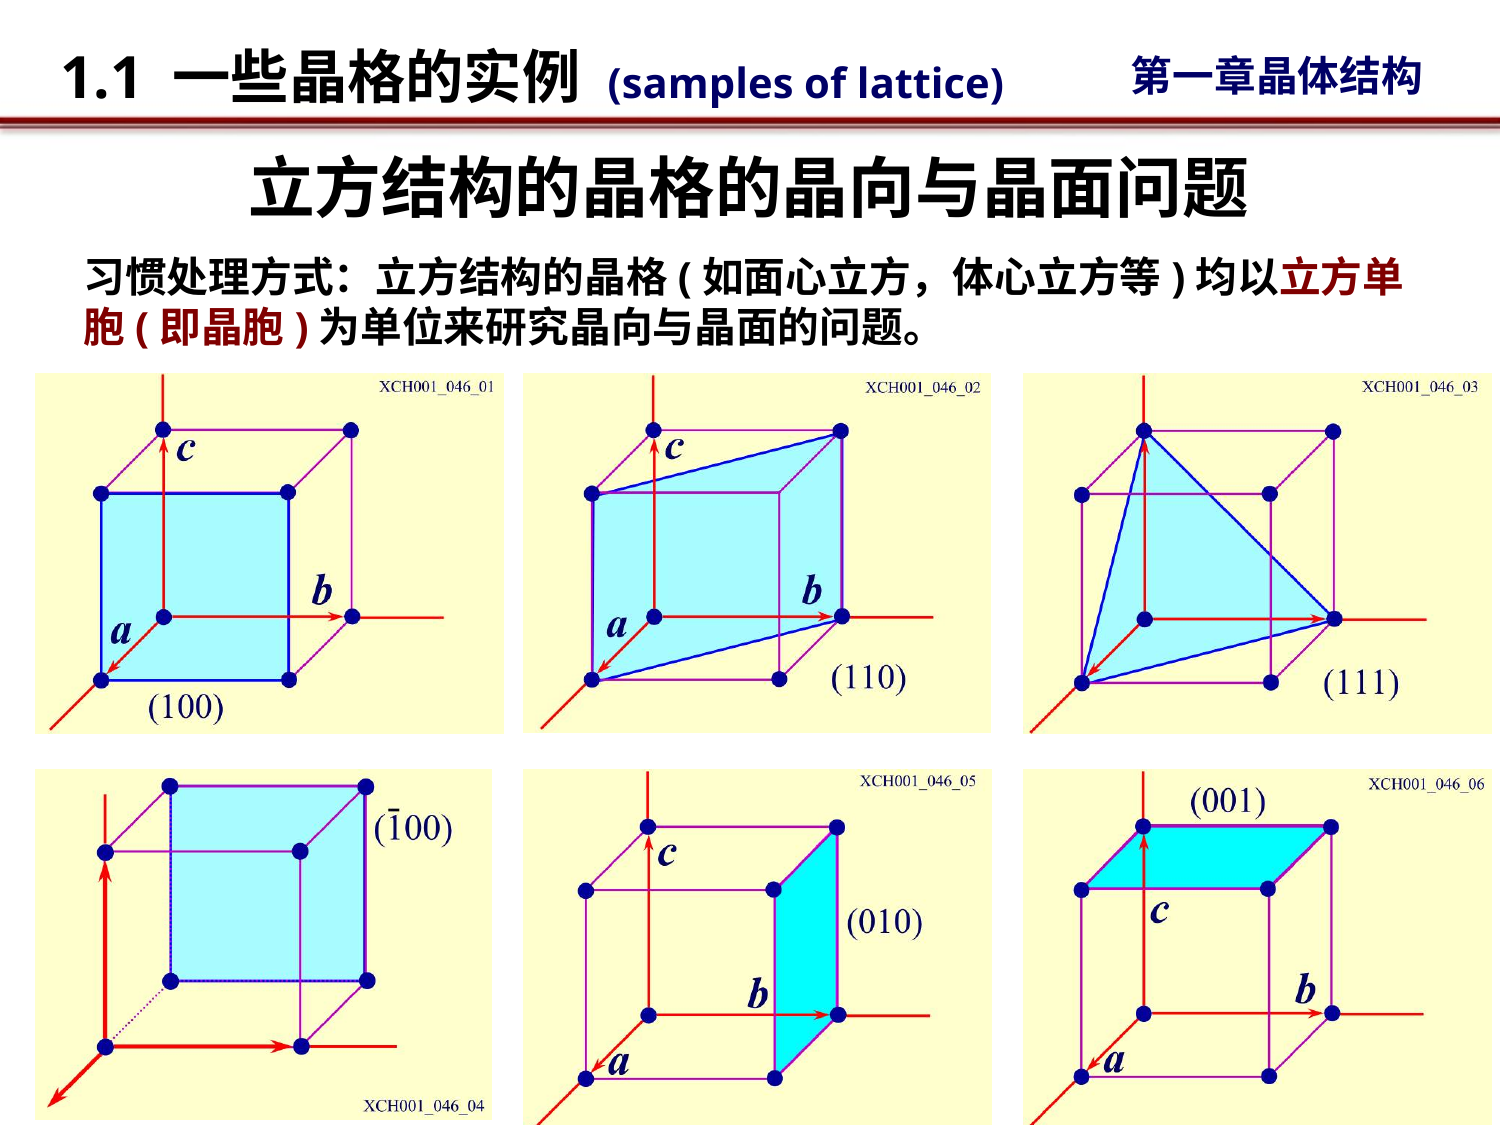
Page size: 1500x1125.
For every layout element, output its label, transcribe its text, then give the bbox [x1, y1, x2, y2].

picture [0, 0, 1500, 1125]
title 立方结构的晶格的晶向与晶面问题 [72, 125, 1425, 243]
list 习惯处理方式：立方结构的晶格(如面心立方，体心立方等)均以立方单胞(即晶胞)为单位来研究晶向与晶面的问题。 [68, 243, 1443, 386]
